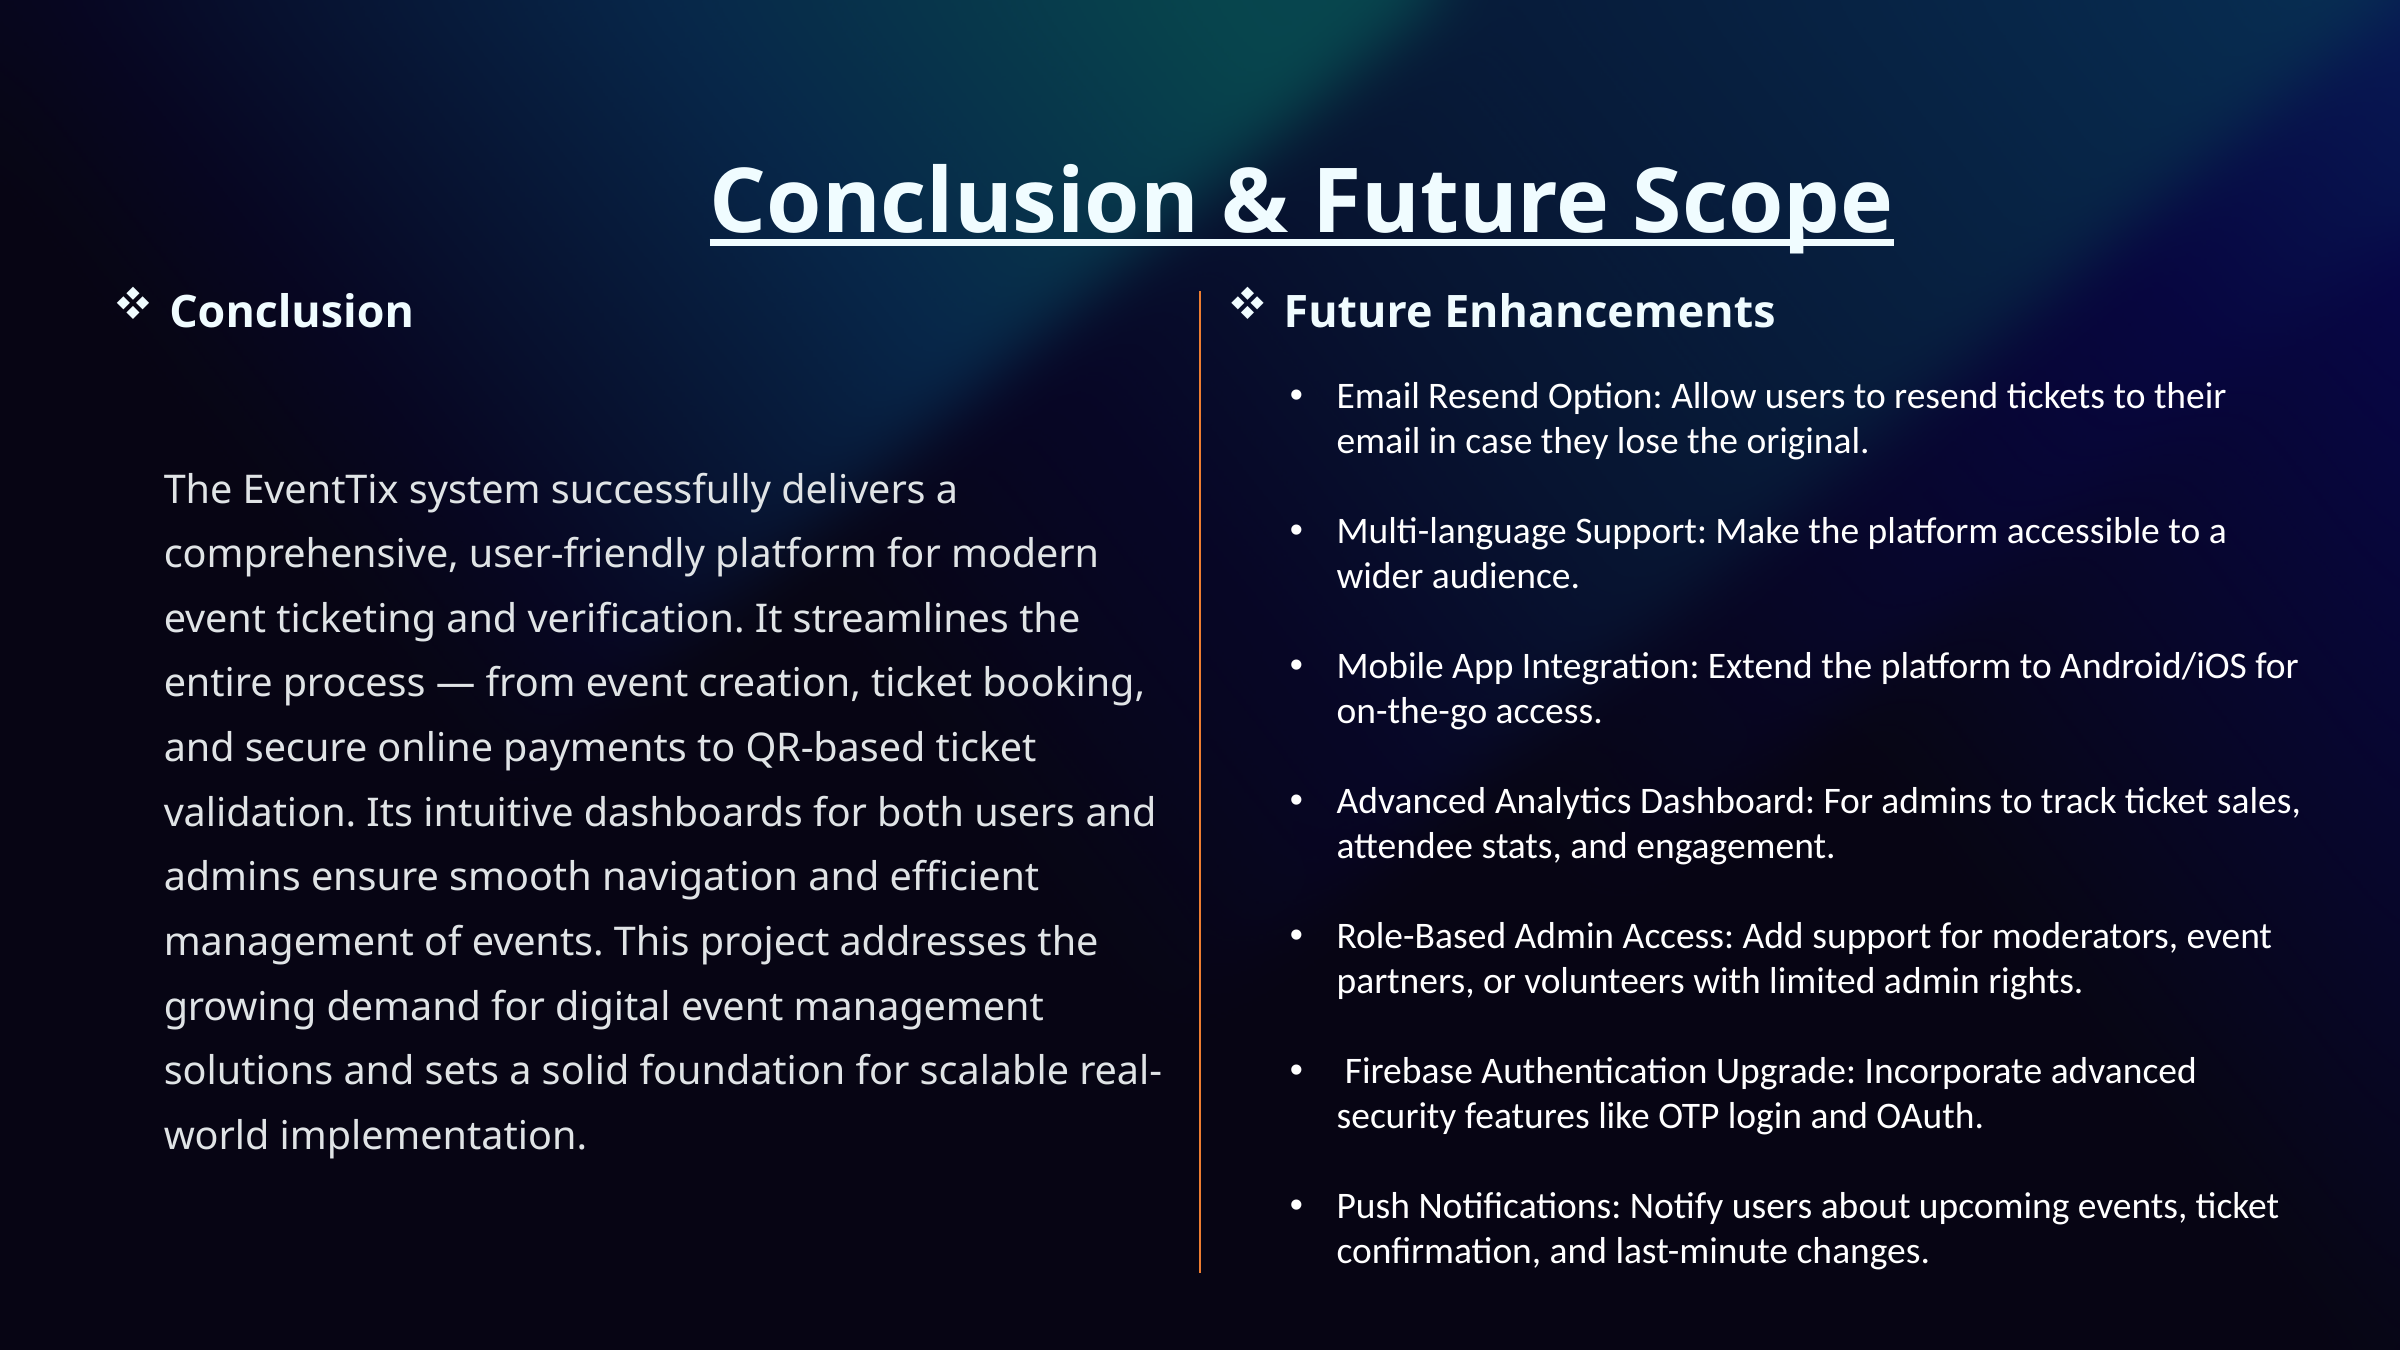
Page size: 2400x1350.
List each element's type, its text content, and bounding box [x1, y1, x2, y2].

text_box Future Enhancements [1227, 279, 1690, 337]
text_box Conclusion [113, 279, 564, 337]
text_box Email Resend Option: Allow users to resend tickets to their email in case they lose the original. Multi-language Support: Make the platform accessible to a wider audience. Mobile App Integration: Extend the platform to Android/iOS for on-the-go access. Advanced Analytics Dashboard: For admins to track ticket sales, attendee stats, and engagement. Role-Based Admin Access: Add support for moderators, event partners, or volunteers with limited admin rights. Firebase Authentication Upgrade: Incorporate advanced security features like OTP login and OAuth. Push Notifications: Notify users about upcoming events, ticket confirmation, and last-minute changes. [1274, 364, 2325, 1279]
text_box Conclusion & Future Scope [709, 137, 1841, 251]
text_box The EventTix system successfully delivers a comprehensive, user-friendly platform for modern event ticketing and verification. It streamlines the entire process — from event creation, ticket booking, and secure online payments to QR-based ticket validation. Its intuitive dashboards for both users and admins ensure smooth navigation and efficient management of events. This project addresses the growing demand for digital event management solutions and sets a solid foundation for scalable real-world implementation. [163, 446, 1173, 1096]
